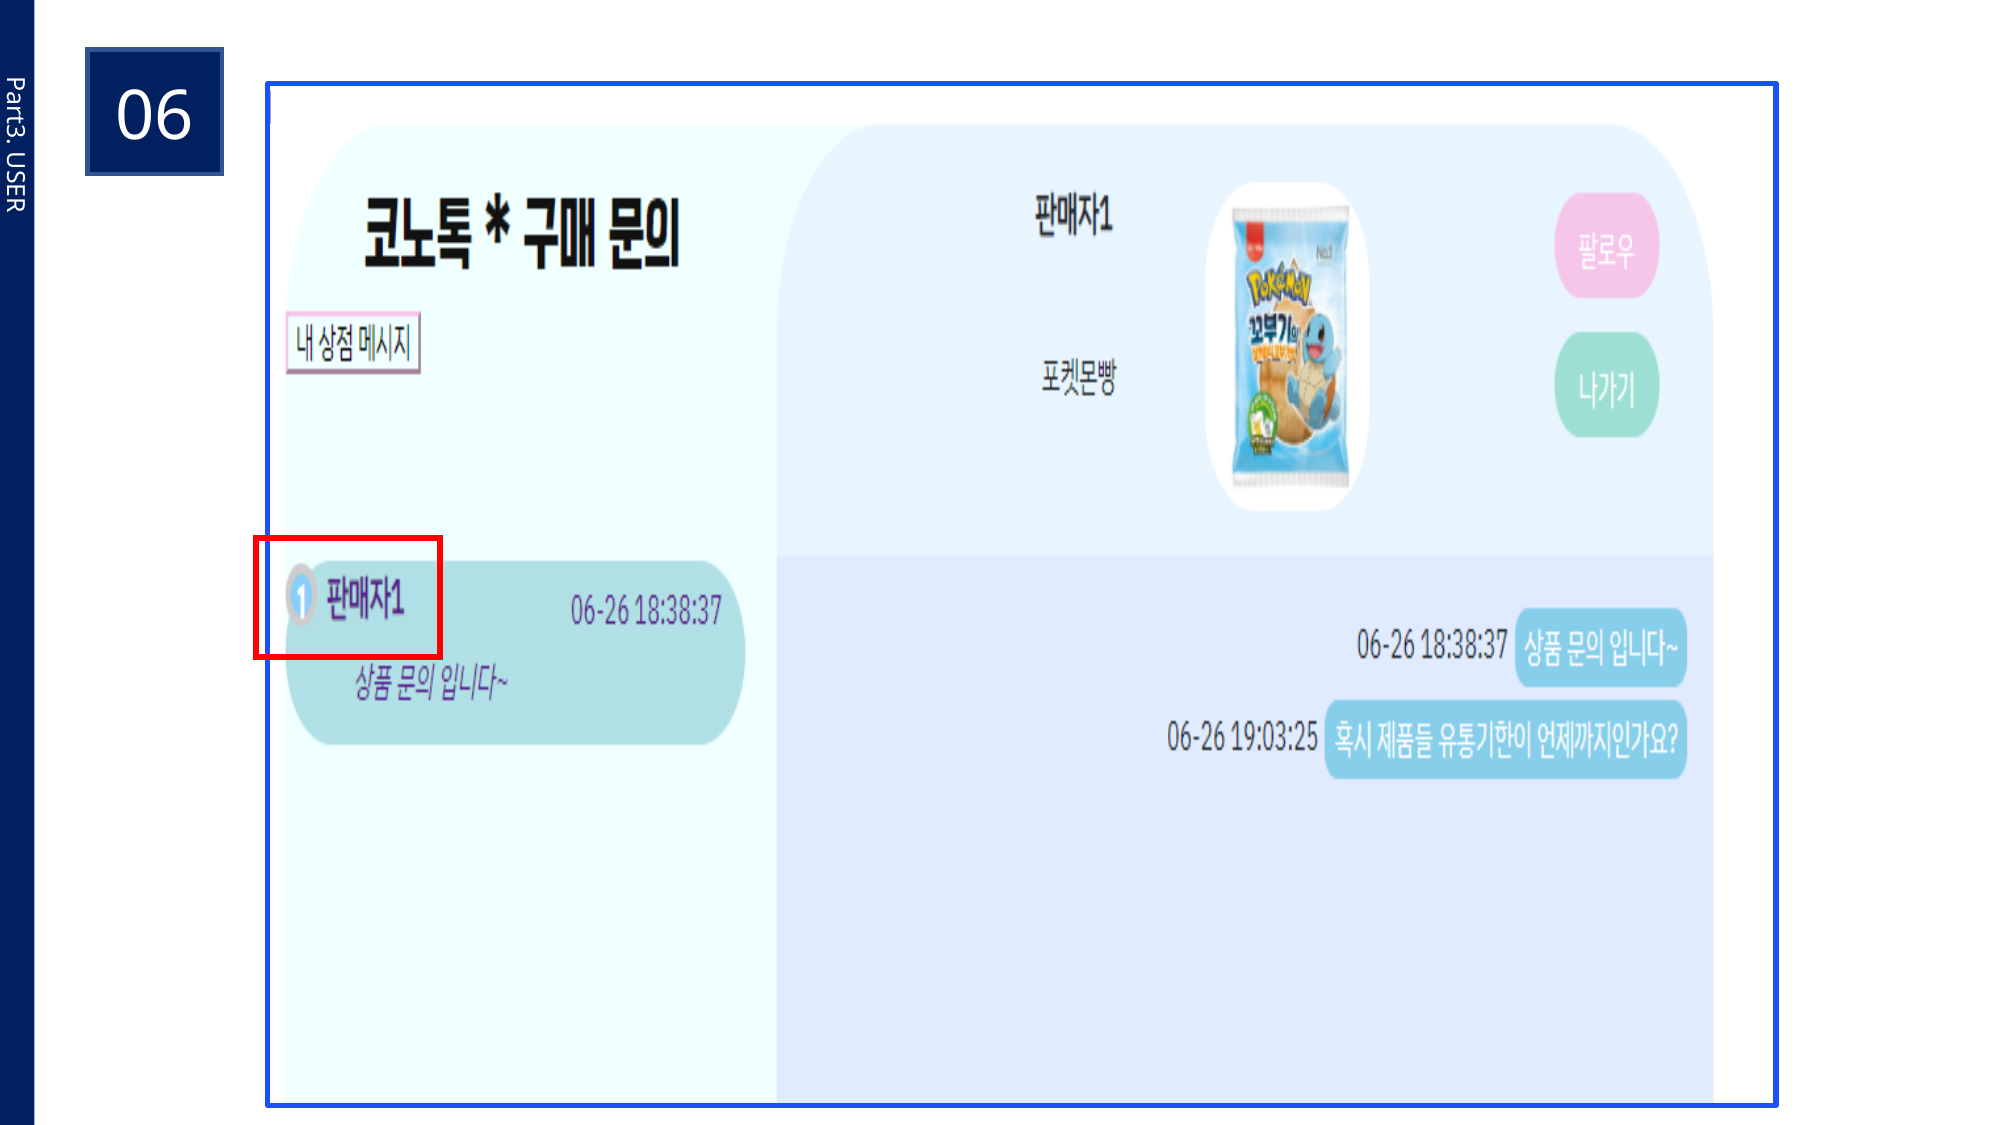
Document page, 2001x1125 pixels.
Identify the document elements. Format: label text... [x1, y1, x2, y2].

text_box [255, 85, 1774, 1104]
text_box 메시지 기능(구매자 시점) [249, 43, 1220, 186]
text_box Part3. USER [0, 0, 40, 290]
text_box [0, 290, 36, 1125]
text_box 06 [85, 47, 224, 176]
